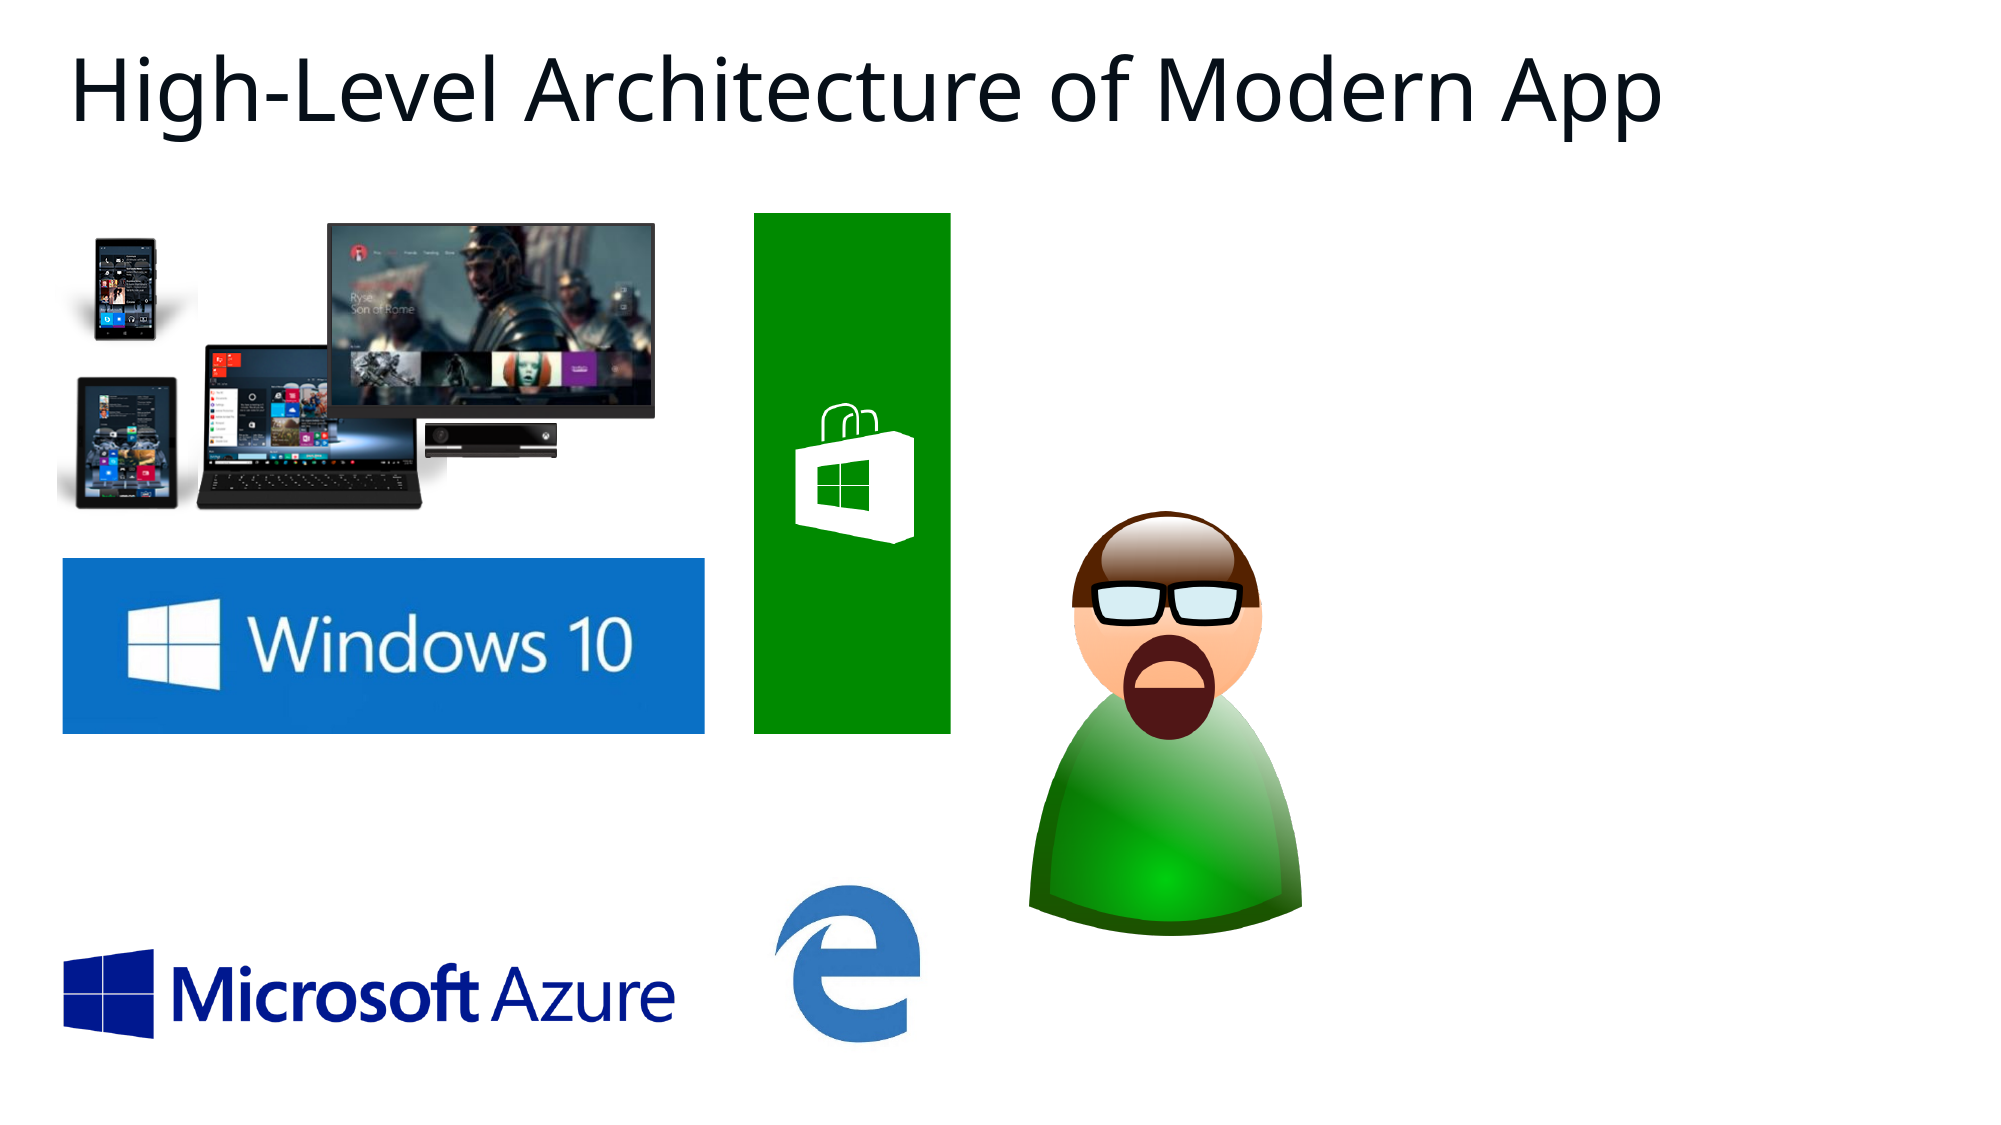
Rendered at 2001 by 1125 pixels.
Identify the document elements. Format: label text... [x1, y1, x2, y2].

title High-Level Architecture of Modern App [62, 34, 1752, 153]
picture [754, 213, 951, 734]
picture [62, 946, 676, 1042]
picture [1029, 511, 1302, 936]
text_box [327, 223, 655, 458]
picture [62, 558, 705, 734]
picture [55, 237, 447, 516]
picture [763, 877, 941, 1055]
